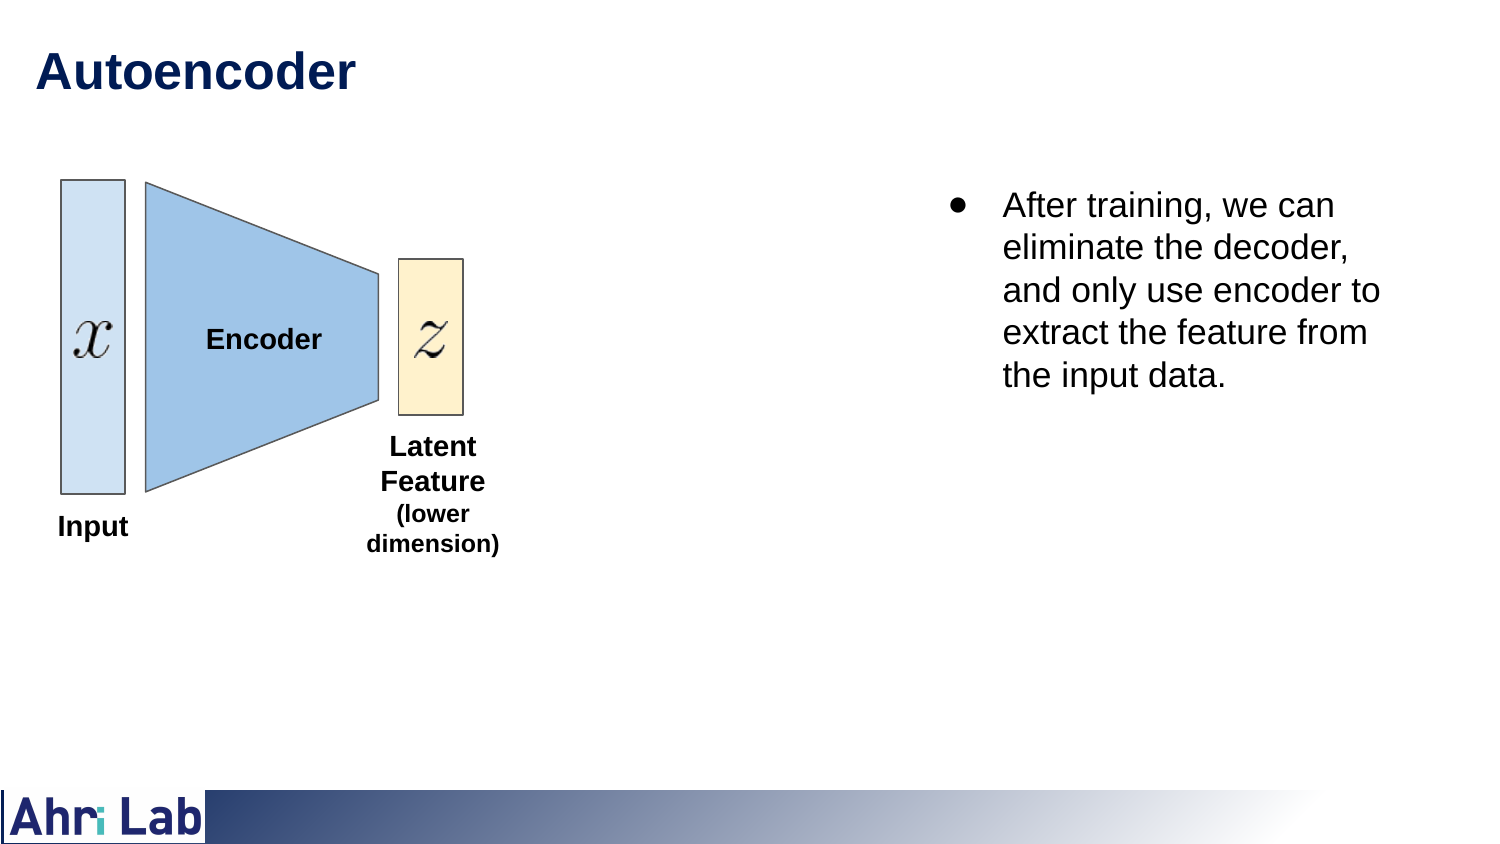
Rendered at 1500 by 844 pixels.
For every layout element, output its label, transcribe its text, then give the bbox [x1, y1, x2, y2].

title Autoencoder [20, 22, 1480, 117]
text_box After training, we can eliminate the decoder, and only use encoder to extract the feature from the input data. [912, 166, 1430, 741]
picture [4, 787, 205, 843]
picture [73, 321, 113, 358]
text_box Encoder [190, 305, 356, 372]
text_box [398, 258, 463, 412]
text_box [60, 180, 126, 491]
picture [414, 321, 448, 358]
text_box Input [10, 491, 176, 558]
text_box [145, 182, 379, 491]
text_box Latent Feature (lower dimension) [350, 412, 516, 507]
